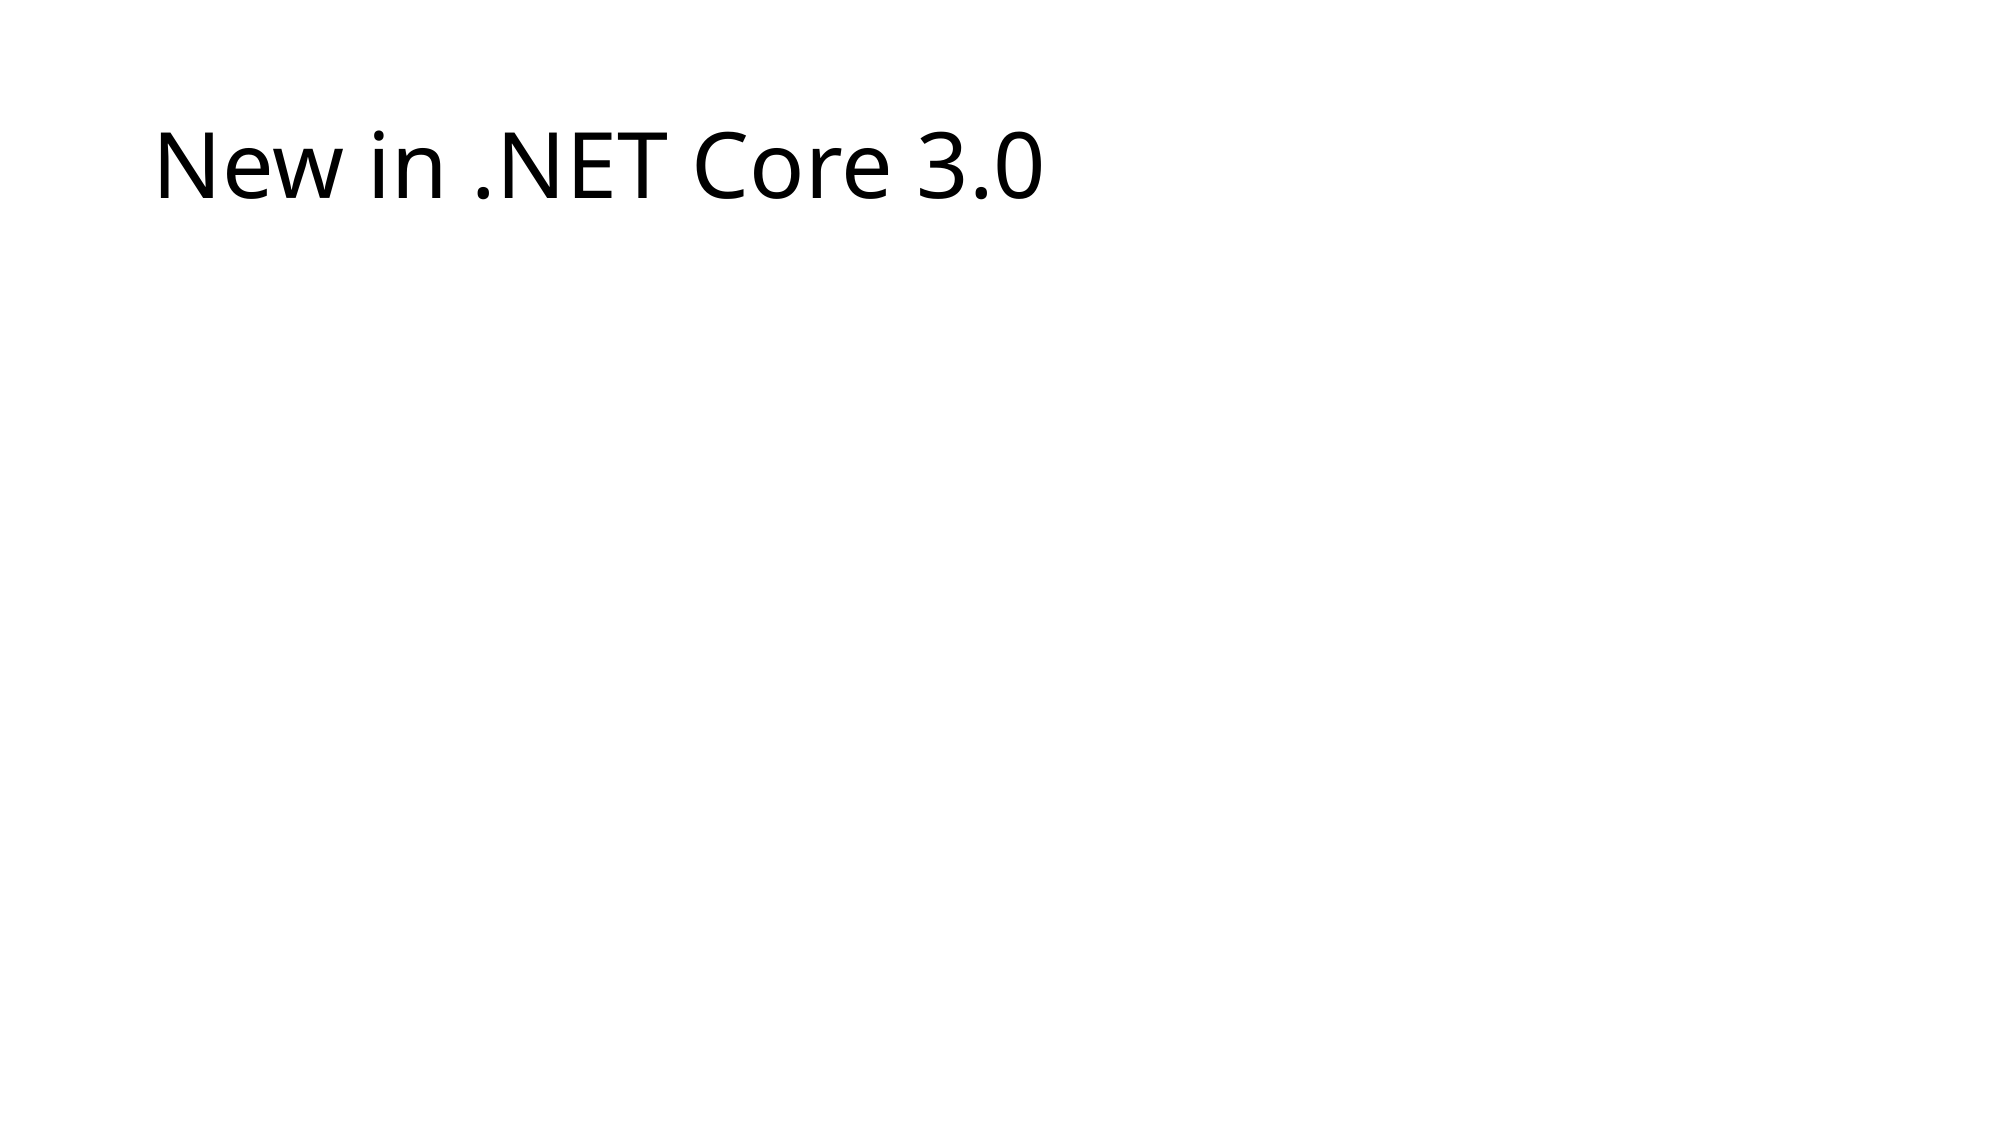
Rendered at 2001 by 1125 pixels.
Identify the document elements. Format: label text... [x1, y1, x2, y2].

title New in .NET Core 3.0 [137, 59, 1863, 278]
